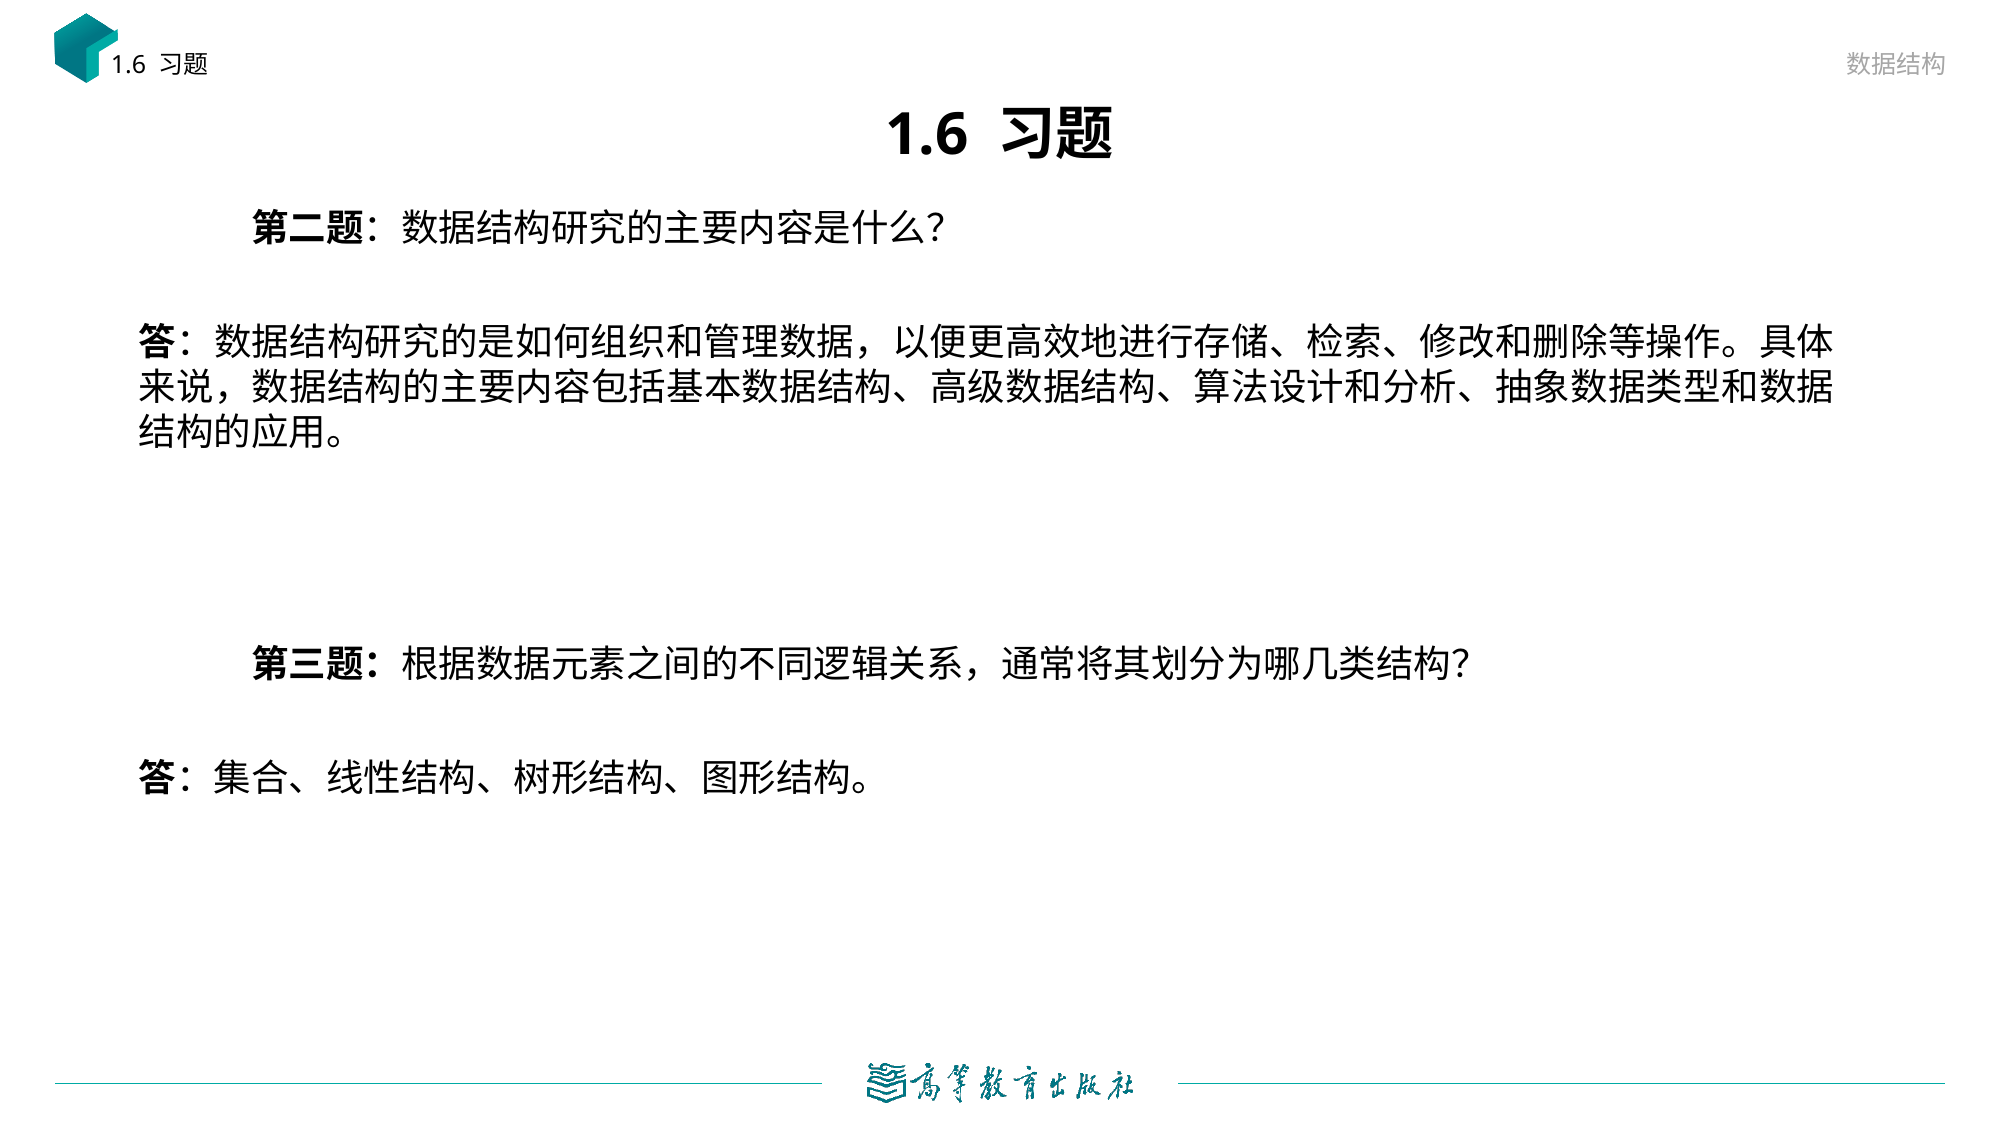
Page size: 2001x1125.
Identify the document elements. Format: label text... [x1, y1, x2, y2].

text_box 第三题：根据数据元素之间的不同逻辑关系，通常将其划分为哪几类结构？ [236, 632, 1764, 693]
text_box 第二题：数据结构研究的主要内容是什么？ [236, 196, 1764, 256]
text_box 答：数据结构研究的是如何组织和管理数据，以便更高效地进行存储、检索、修改和删除等操作。具体来说，数据结构的主要内容包括基本数据结构、高级数据结构、算法设计和分析、抽象数据类型和数据结构的应用。 [123, 310, 1849, 461]
subtitle 1.6 习题 [95, 44, 894, 99]
title 1.6 习题 [137, 92, 1863, 178]
picture [867, 1063, 1133, 1103]
text_box 答：集合、线性结构、树形结构、图形结构。 [123, 746, 1849, 807]
list 数据结构 [1115, 32, 1962, 86]
